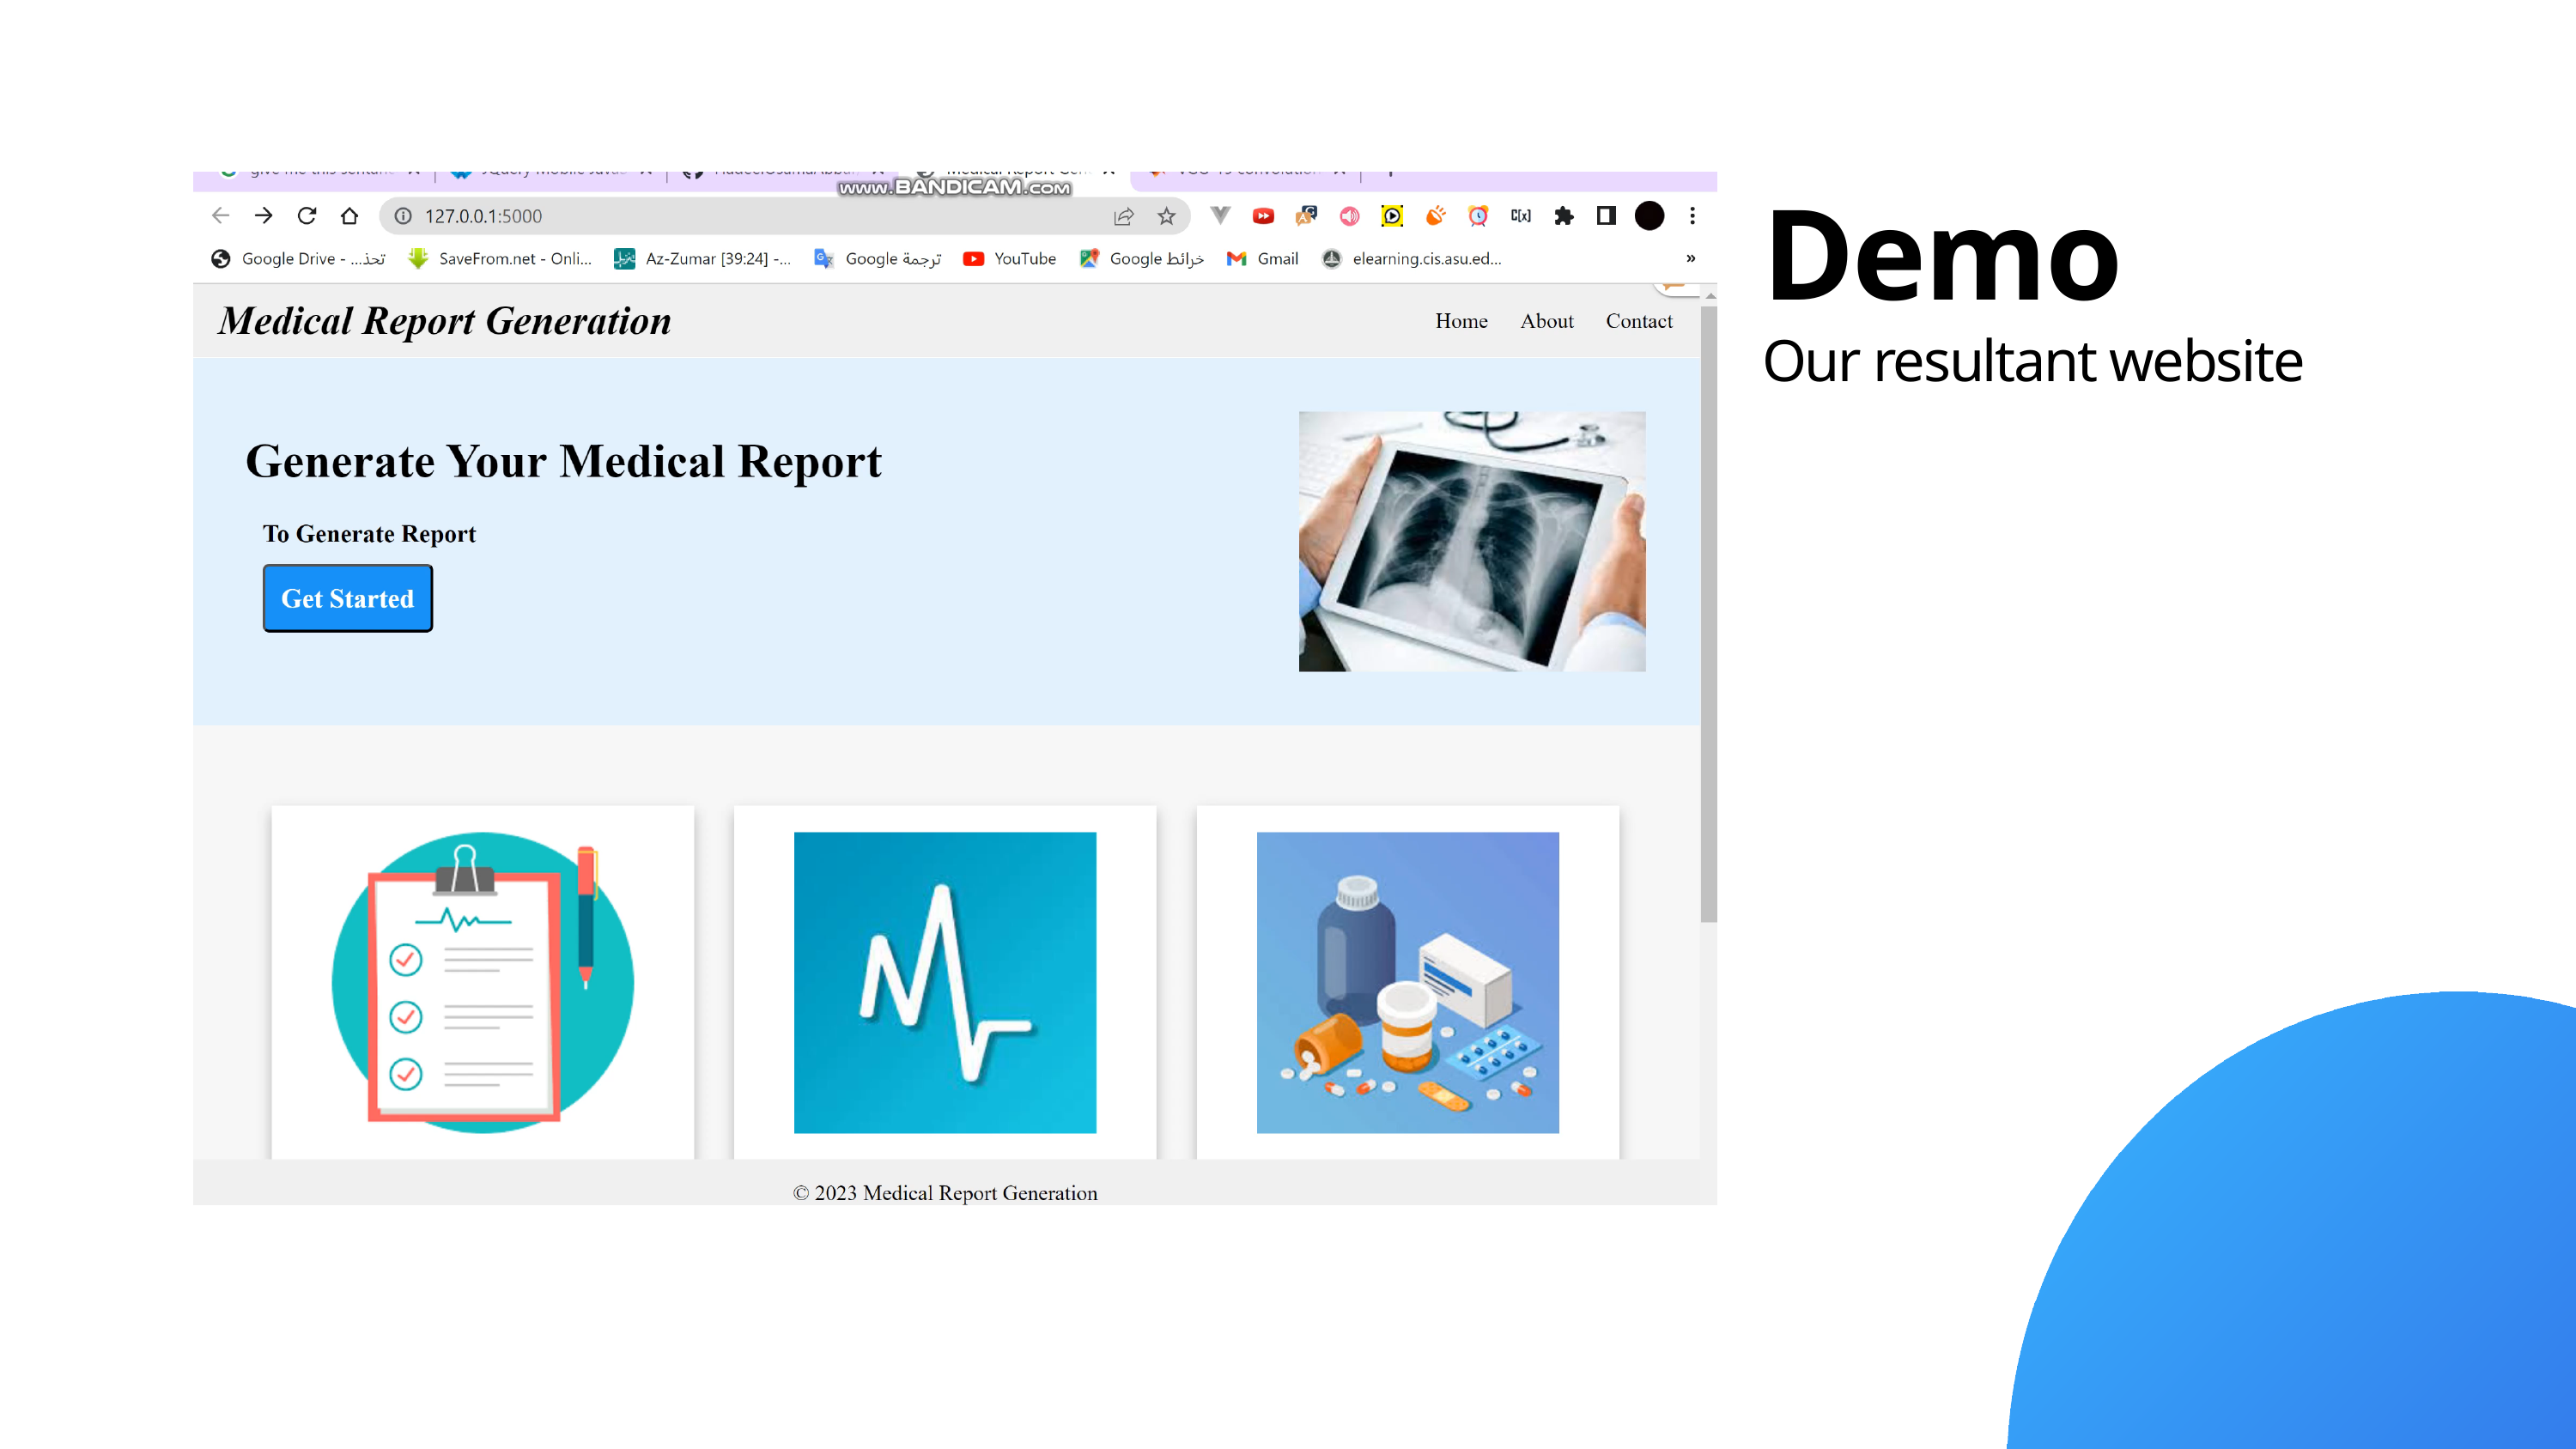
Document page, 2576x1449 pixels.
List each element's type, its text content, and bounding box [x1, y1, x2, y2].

title Demo Our resultant website [1759, 173, 2501, 417]
picture [2007, 991, 2576, 1449]
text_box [192, 171, 1718, 1206]
